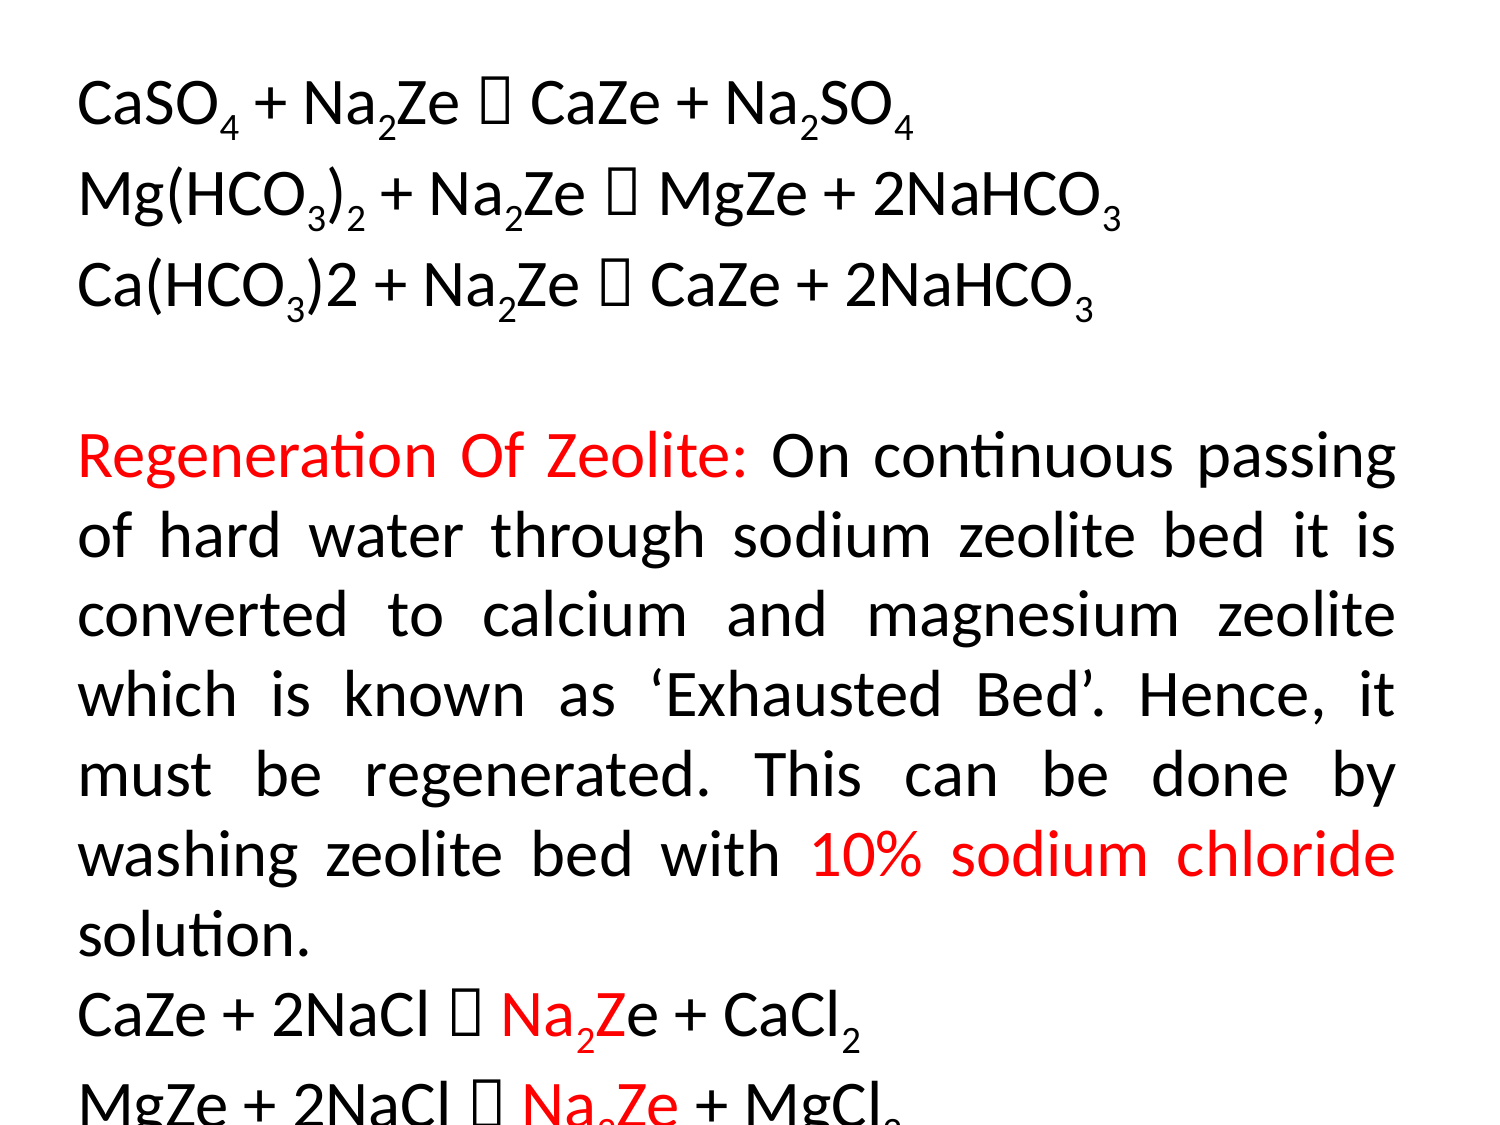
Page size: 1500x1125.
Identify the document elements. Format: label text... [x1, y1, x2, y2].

text_box CaSO4 + Na2Ze  CaZe + Na2SO4 Mg(HCO3)2 + Na2Ze  MgZe + 2NaHCO3 Ca(HCO3)2 + Na2Ze  CaZe + 2NaHCO3 Regeneration Of Zeolite: On continuous passing of hard water through sodium zeolite bed it is converted to calcium and magnesium zeolite which is known as ‘Exhausted Bed’. Hence, it must be regenerated. This can be done by washing zeolite bed with 10% sodium chloride solution. CaZe + 2NaCl  Na2Ze + CaCl2 MgZe + 2NaCl  Na2Ze + MgCl2 [62, 50, 1413, 1125]
